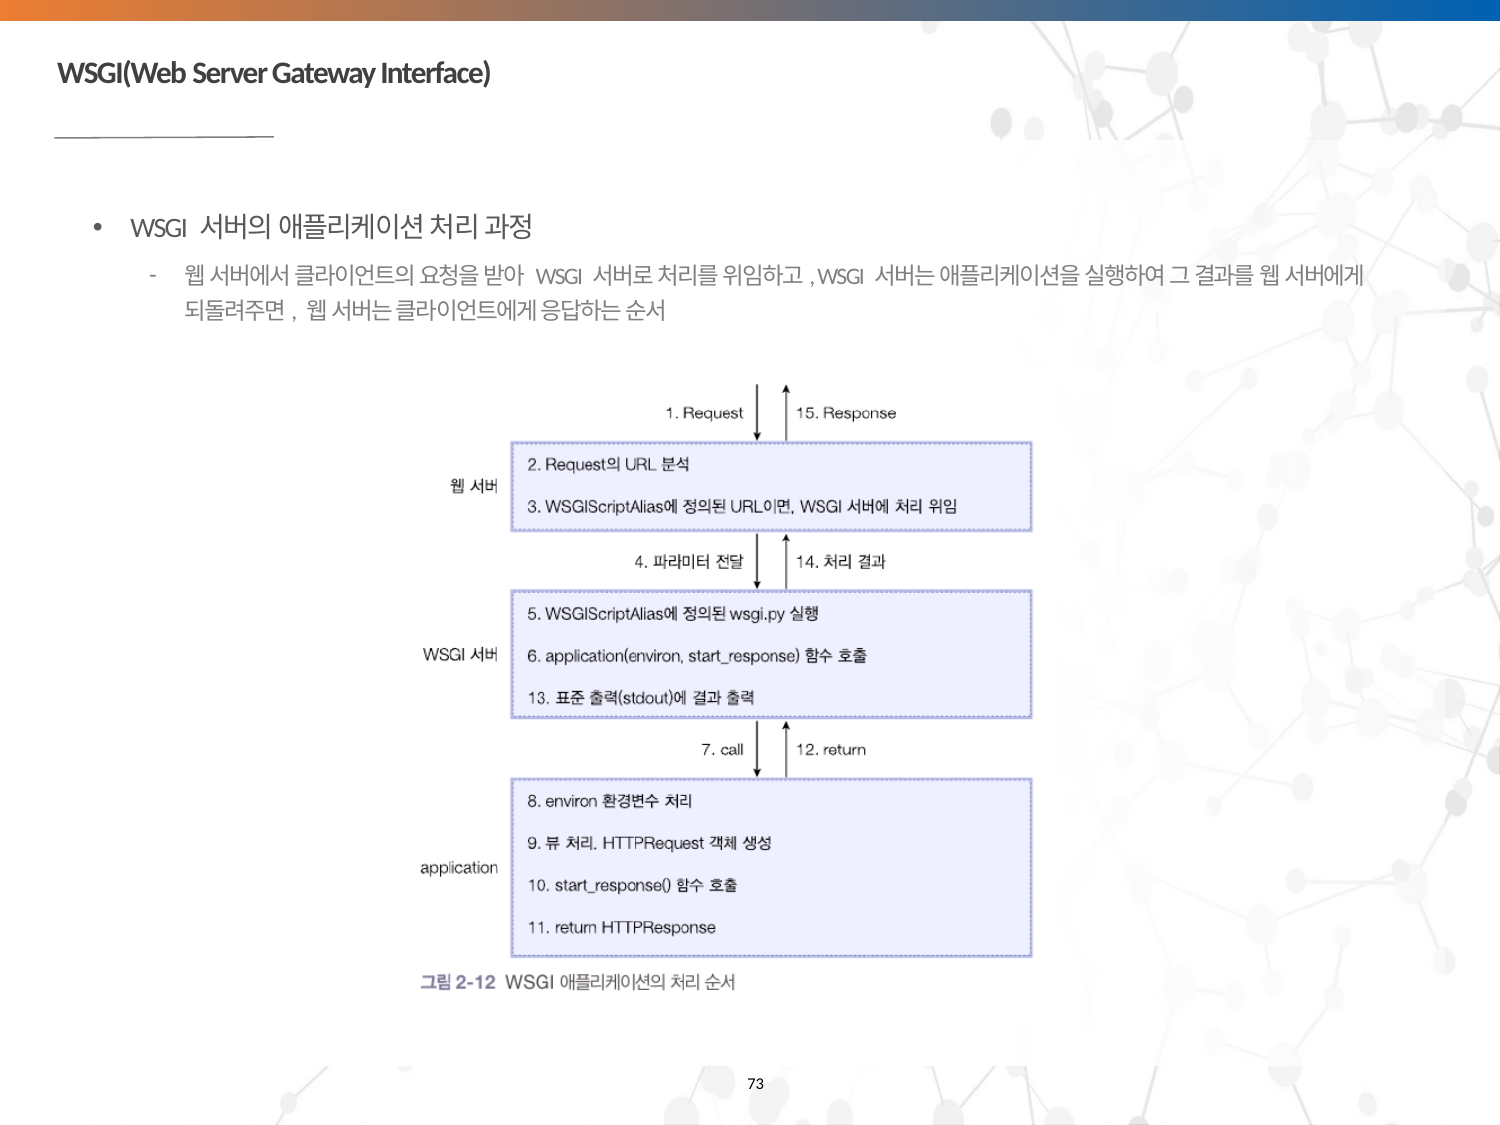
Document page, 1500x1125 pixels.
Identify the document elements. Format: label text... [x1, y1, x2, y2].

list WSGI 서버의 애플리케이션 처리 과정 웹 서버에서 클라이언트의 요청을 받아 WSGI 서버로 처리를 위임하고, WSGI 서버는 애플리케이션을 실행하여 그 결과를 웹 서버에게 되돌려주면, 웹 서버는 클라이언트에게 응답하는 순서 [78, 193, 1433, 1035]
title WSGI(Web Server Gateway Interface) [42, 49, 872, 117]
slide_number 73 [586, 1065, 925, 1125]
picture [403, 369, 1055, 1007]
